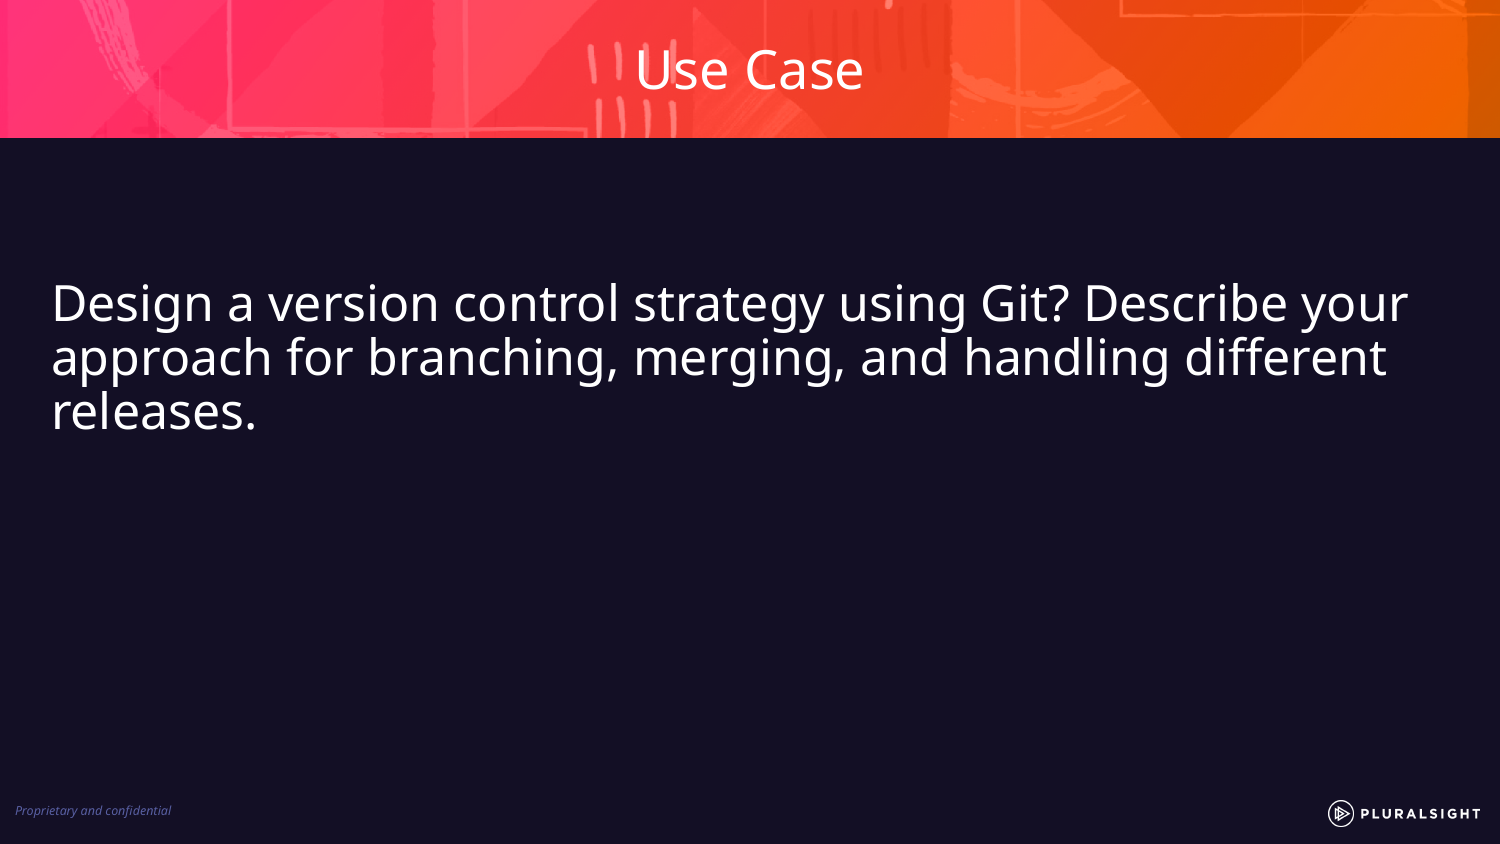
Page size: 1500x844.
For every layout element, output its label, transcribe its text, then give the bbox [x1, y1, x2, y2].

list Design a version control strategy using Git? Describe your approach for branching, merging, and handling different releases. [51, 189, 1449, 750]
picture [1328, 800, 1480, 827]
picture [0, 0, 1500, 138]
